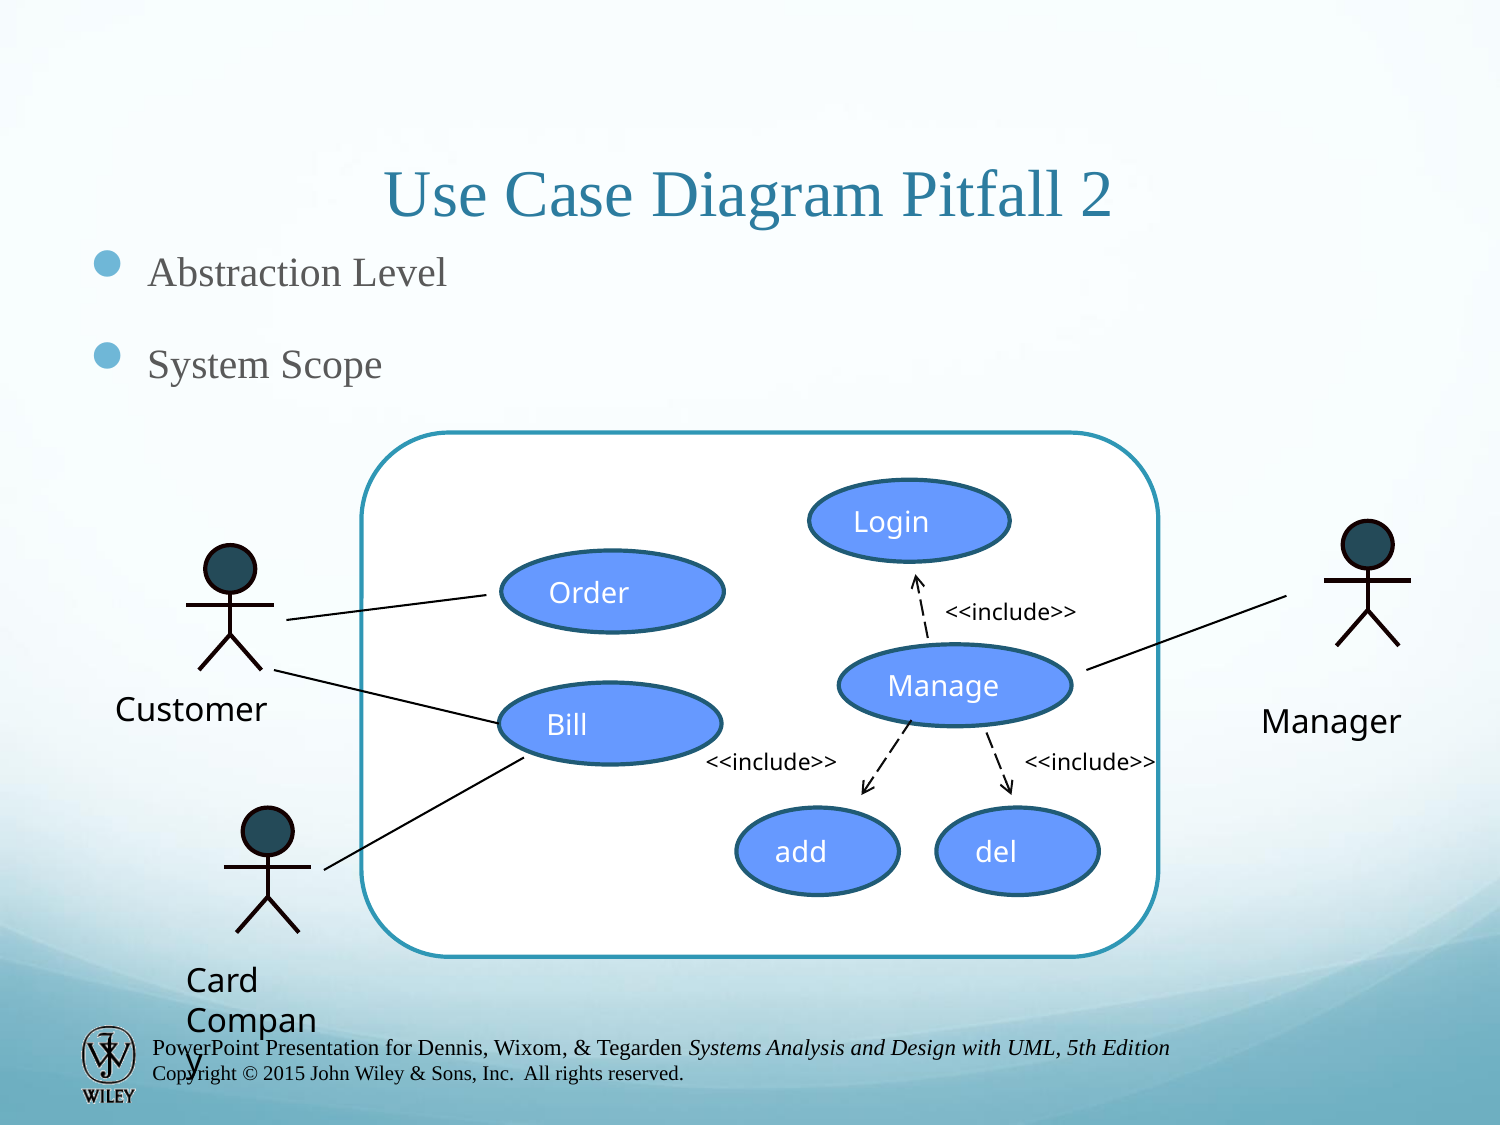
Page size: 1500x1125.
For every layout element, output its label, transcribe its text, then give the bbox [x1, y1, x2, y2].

text_box <<include>> [930, 589, 1104, 633]
text_box Customer [100, 680, 277, 736]
picture [0, 0, 1500, 1125]
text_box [273, 669, 500, 725]
text_box Order [499, 548, 726, 635]
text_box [889, 599, 954, 613]
text_box <<include>> [1009, 739, 1184, 782]
text_box Login [806, 477, 1012, 564]
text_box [185, 544, 275, 671]
text_box <<include>> [690, 739, 841, 782]
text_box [223, 807, 312, 934]
title Use Case Diagram Pitfall 2 [90, 17, 1410, 237]
text_box del [934, 805, 1101, 898]
text_box Bill [500, 680, 724, 767]
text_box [1085, 595, 1287, 671]
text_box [1323, 520, 1412, 647]
text_box add [734, 805, 902, 898]
text_box Card Company [171, 952, 347, 1087]
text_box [967, 750, 1031, 777]
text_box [285, 594, 487, 621]
text_box Manager [1246, 692, 1449, 747]
list Abstraction Level System Scope [75, 237, 1412, 375]
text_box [848, 732, 925, 784]
text_box Manage [836, 642, 1074, 729]
text_box [359, 430, 1161, 959]
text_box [323, 757, 525, 871]
